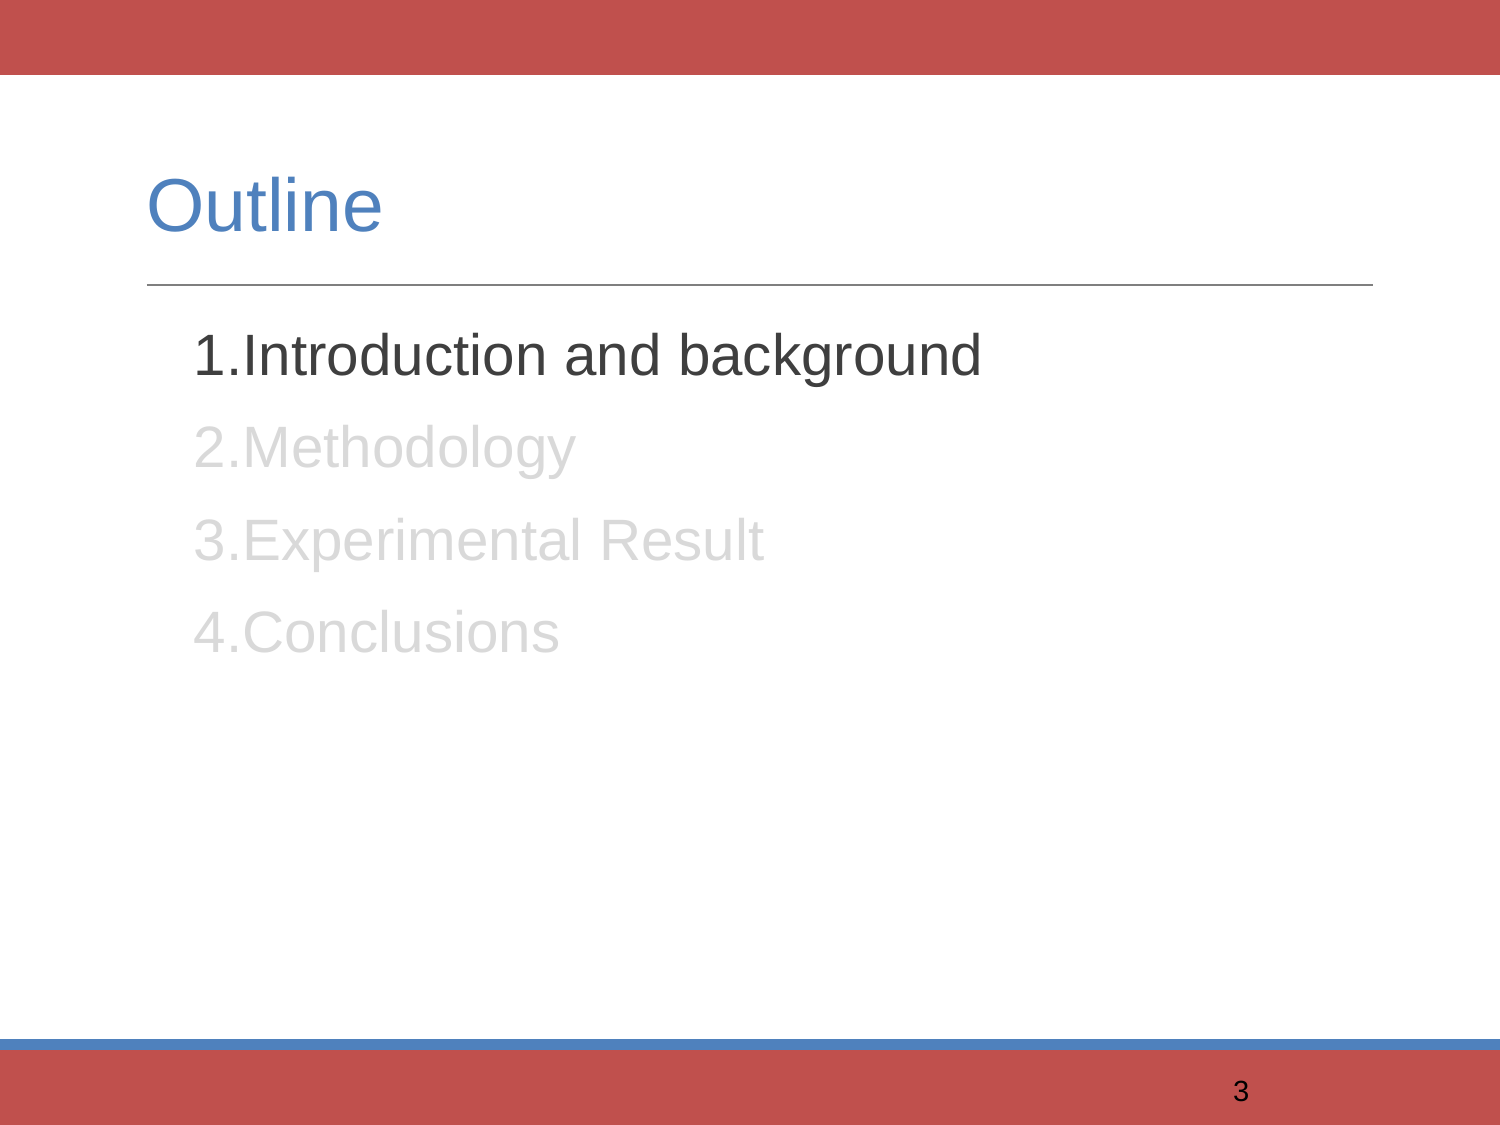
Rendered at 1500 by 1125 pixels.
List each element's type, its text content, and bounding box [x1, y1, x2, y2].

slide_number 3 [1218, 1059, 1380, 1120]
title Outline [131, 135, 1376, 262]
list 1.Introduction and background 2.Methodology 3.Experimental Result 4.Conclusions [179, 310, 1329, 971]
